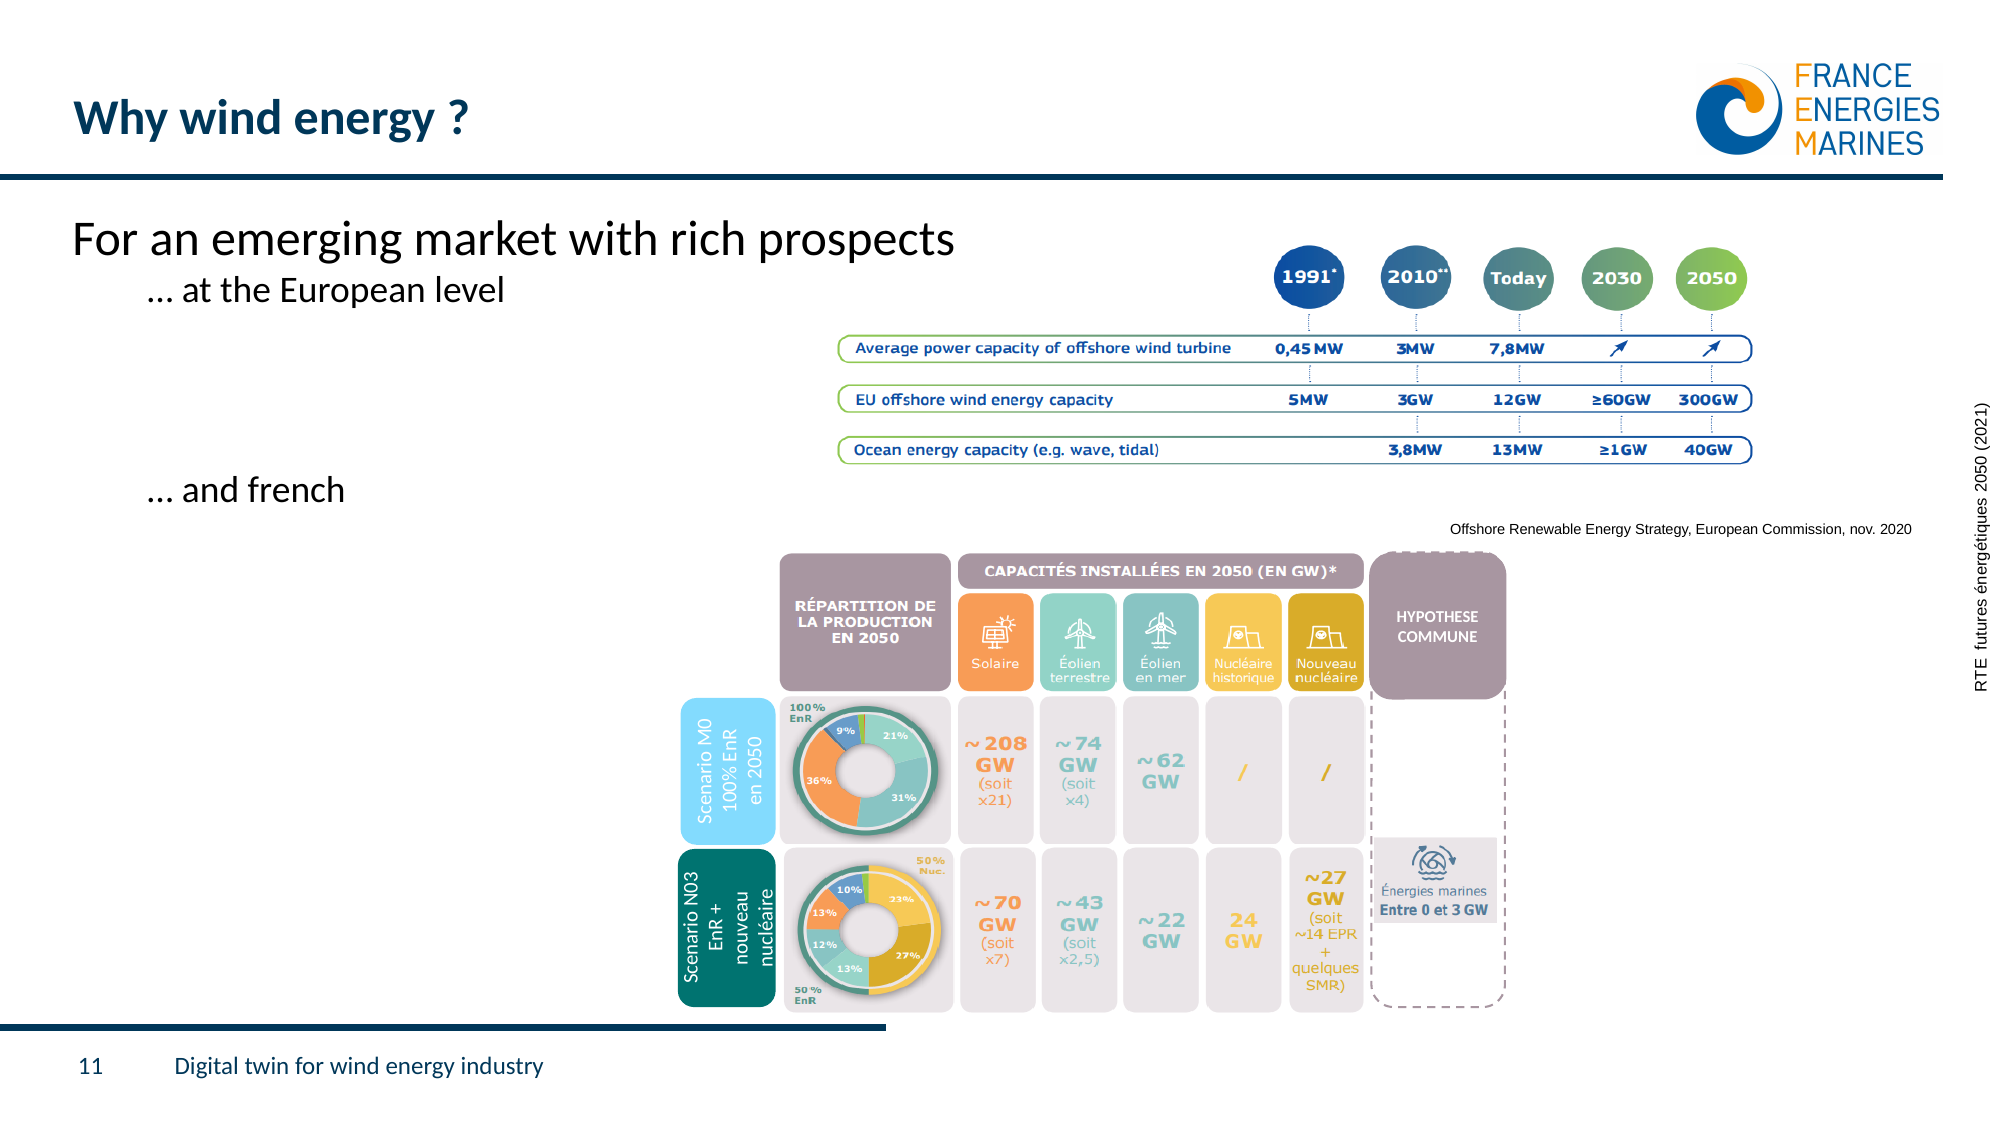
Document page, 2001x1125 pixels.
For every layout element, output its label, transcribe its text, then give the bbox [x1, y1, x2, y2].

text_box Offshore Renewable Energy Strategy, European Commission, nov. 2020 [1330, 512, 1927, 545]
text_box RTE futures énergétiques 2050 (2021) [1941, 371, 2000, 707]
picture [825, 244, 1759, 480]
picture [1696, 63, 1943, 155]
footer Digital twin for wind energy industry [159, 1042, 878, 1103]
slide_number 11 [63, 1042, 142, 1103]
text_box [677, 545, 1507, 1016]
title Why wind energy ? [58, 60, 1649, 177]
text_box For an emerging market with rich prospects … at the European level … and french [57, 197, 1219, 800]
